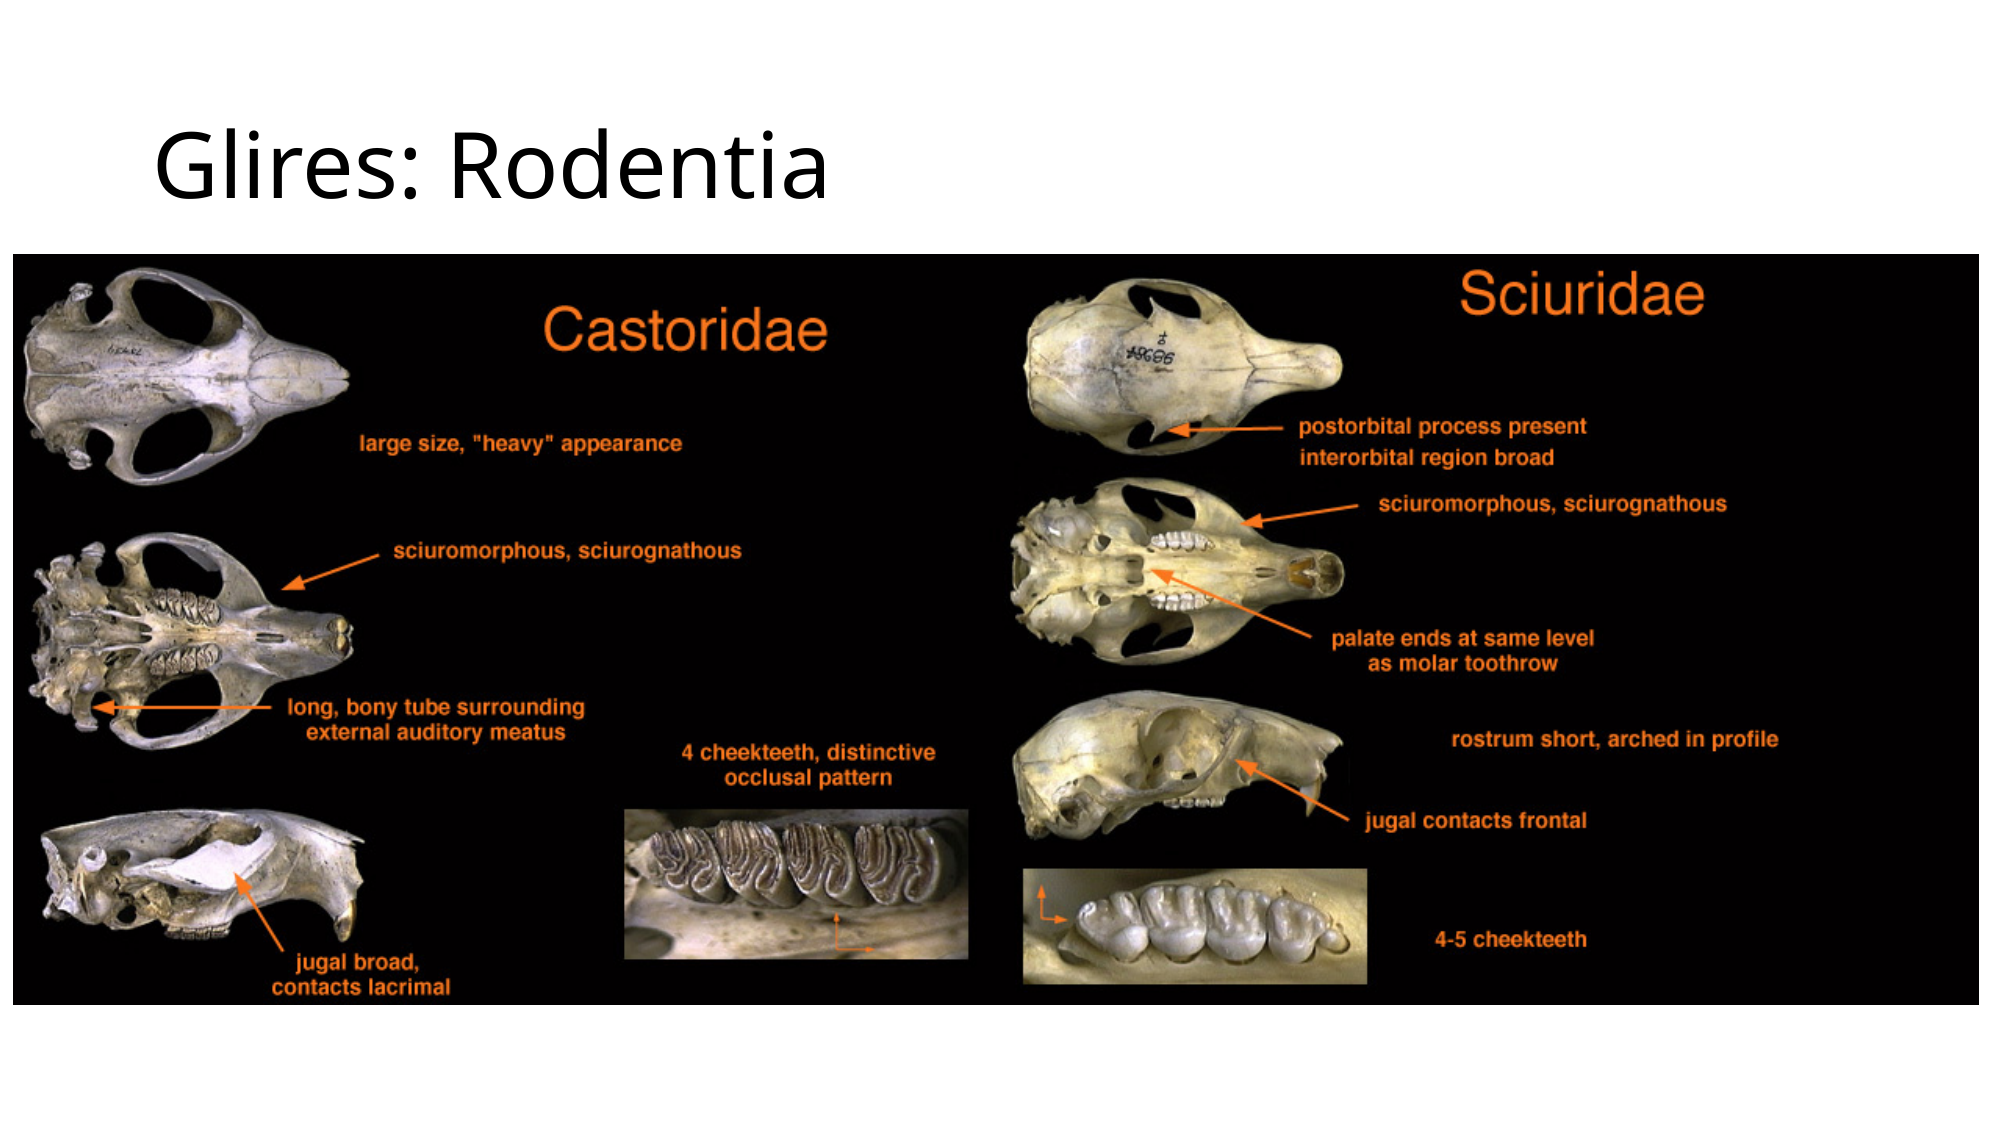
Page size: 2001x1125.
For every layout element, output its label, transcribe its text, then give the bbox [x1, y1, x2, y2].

picture [13, 254, 1979, 1005]
title Glires: Rodentia [137, 59, 1863, 254]
